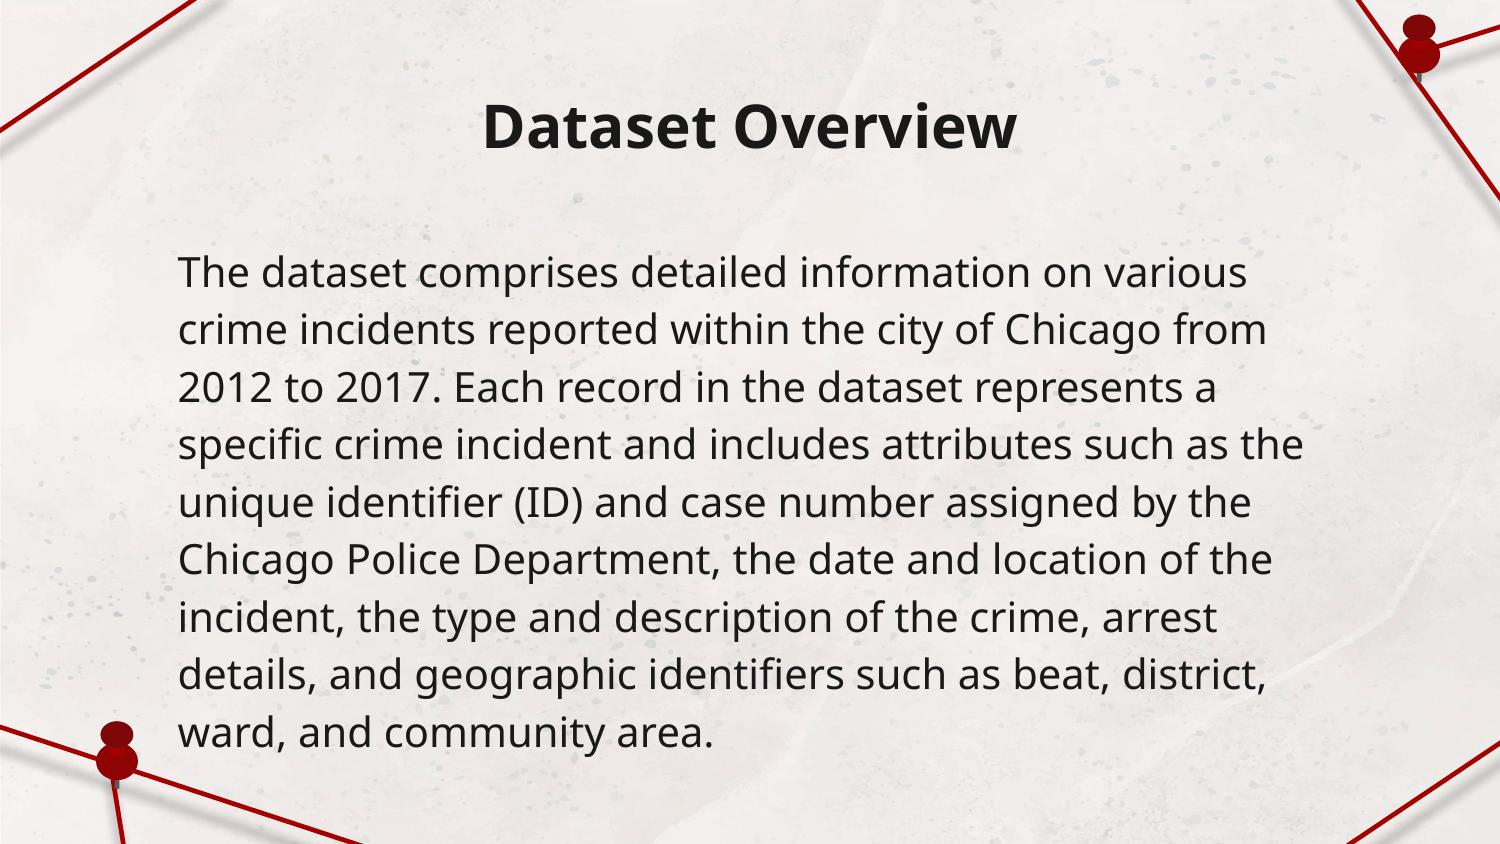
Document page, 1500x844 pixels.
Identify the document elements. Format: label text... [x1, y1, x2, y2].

title Dataset Overview [118, 72, 1382, 167]
subtitle The dataset comprises detailed information on various crime incidents reported within the city of Chicago from 2012 to 2017. Each record in the dataset represents a specific crime incident and includes attributes such as the unique identifier (ID) and case number assigned by the Chicago Police Department, the date and location of the incident, the type and description of the crime, arrest details, and geographic identifiers such as beat, district, ward, and community area. [162, 222, 1382, 567]
